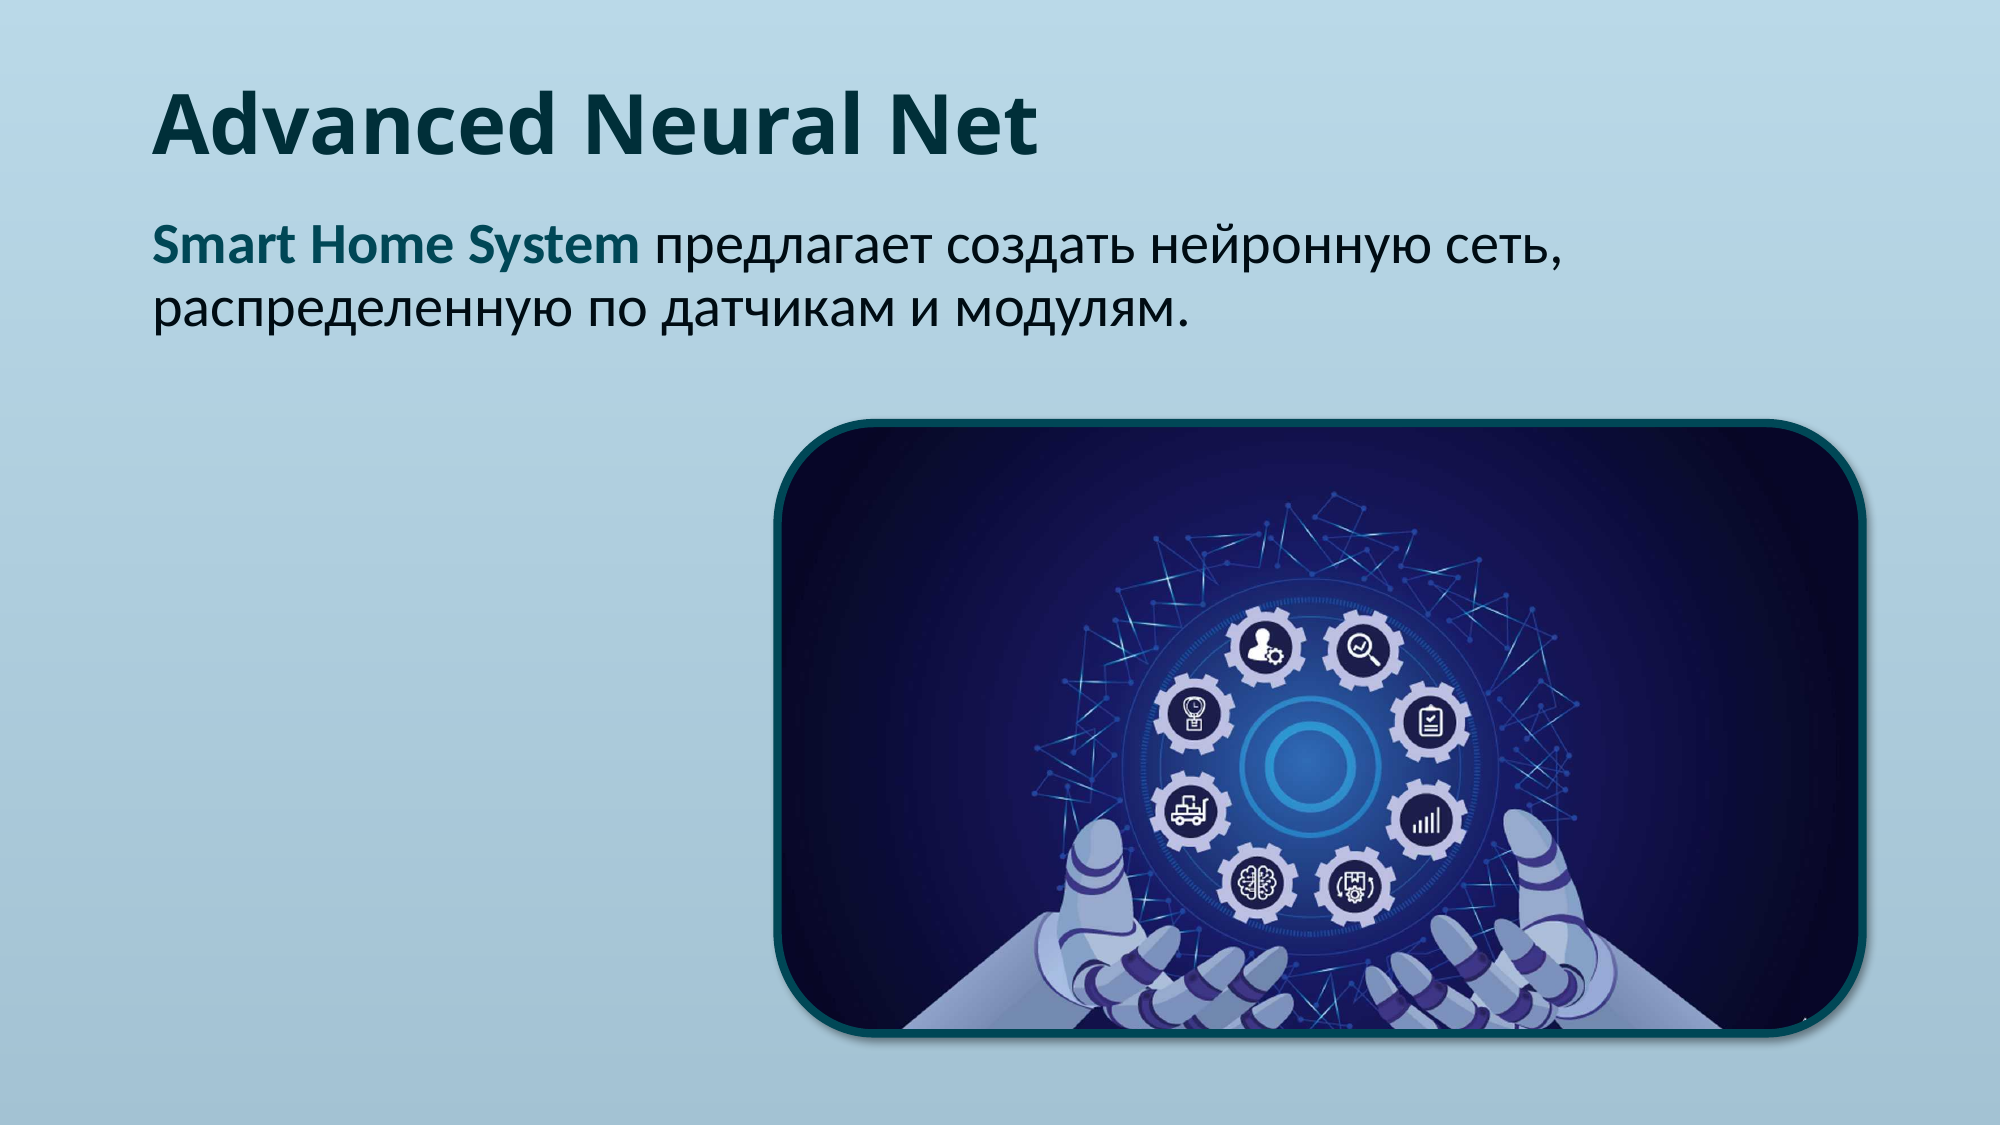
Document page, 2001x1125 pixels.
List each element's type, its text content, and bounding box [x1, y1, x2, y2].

list Smart Home System предлагает создать нейронную сеть, распределенную по датчикам и модулям. [137, 205, 1961, 1085]
title Advanced Neural Net [137, 19, 1863, 205]
picture [777, 423, 1863, 1034]
